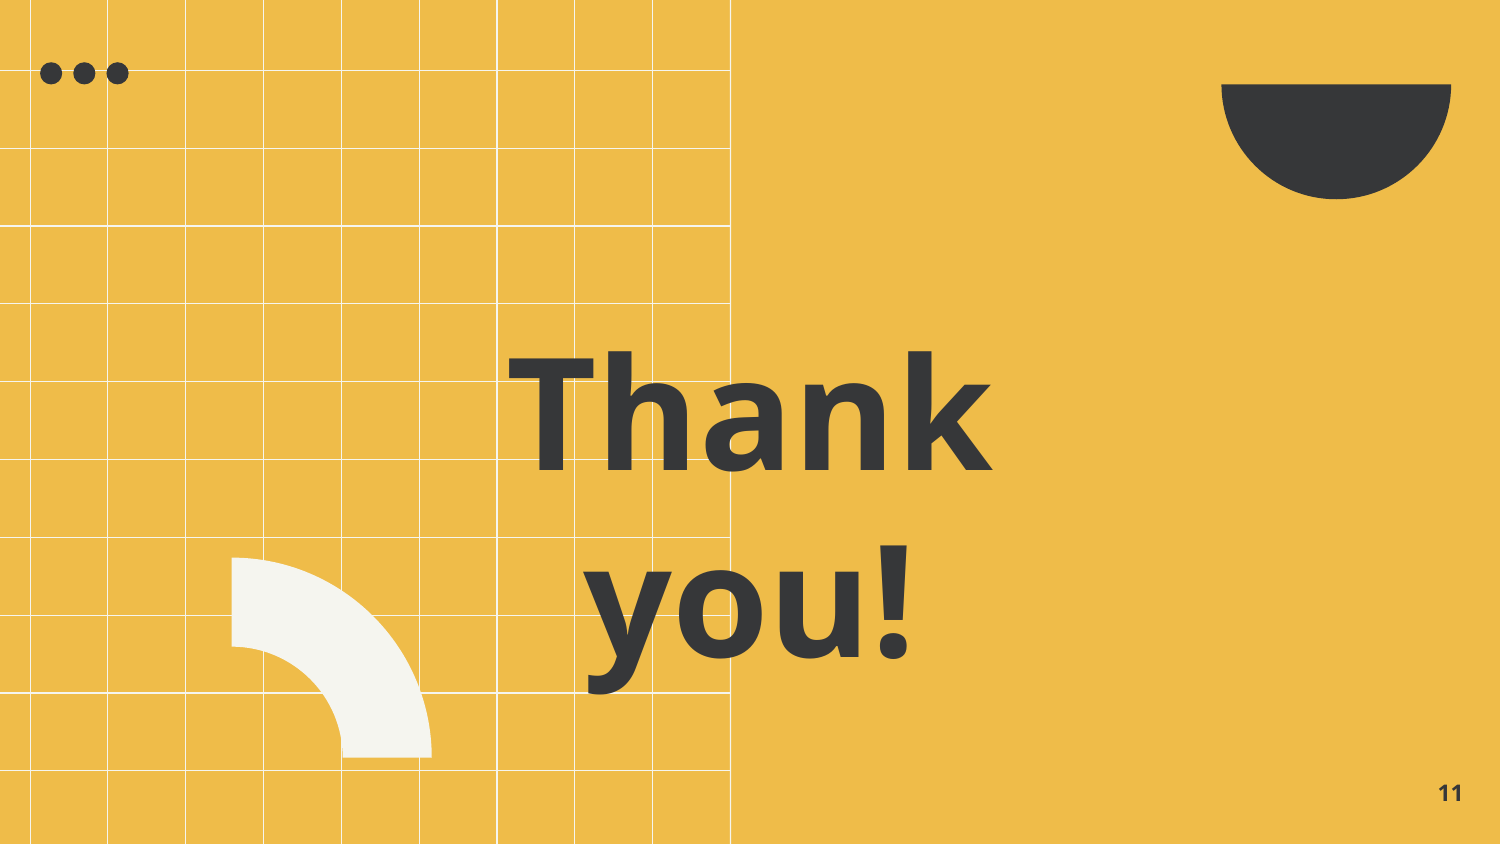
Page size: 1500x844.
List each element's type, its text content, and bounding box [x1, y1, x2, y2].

slide_number 11 [1374, 779, 1464, 809]
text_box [0, 0, 732, 844]
text_box Thank you! [736, 313, 1169, 689]
text_box [1221, 84, 1452, 200]
